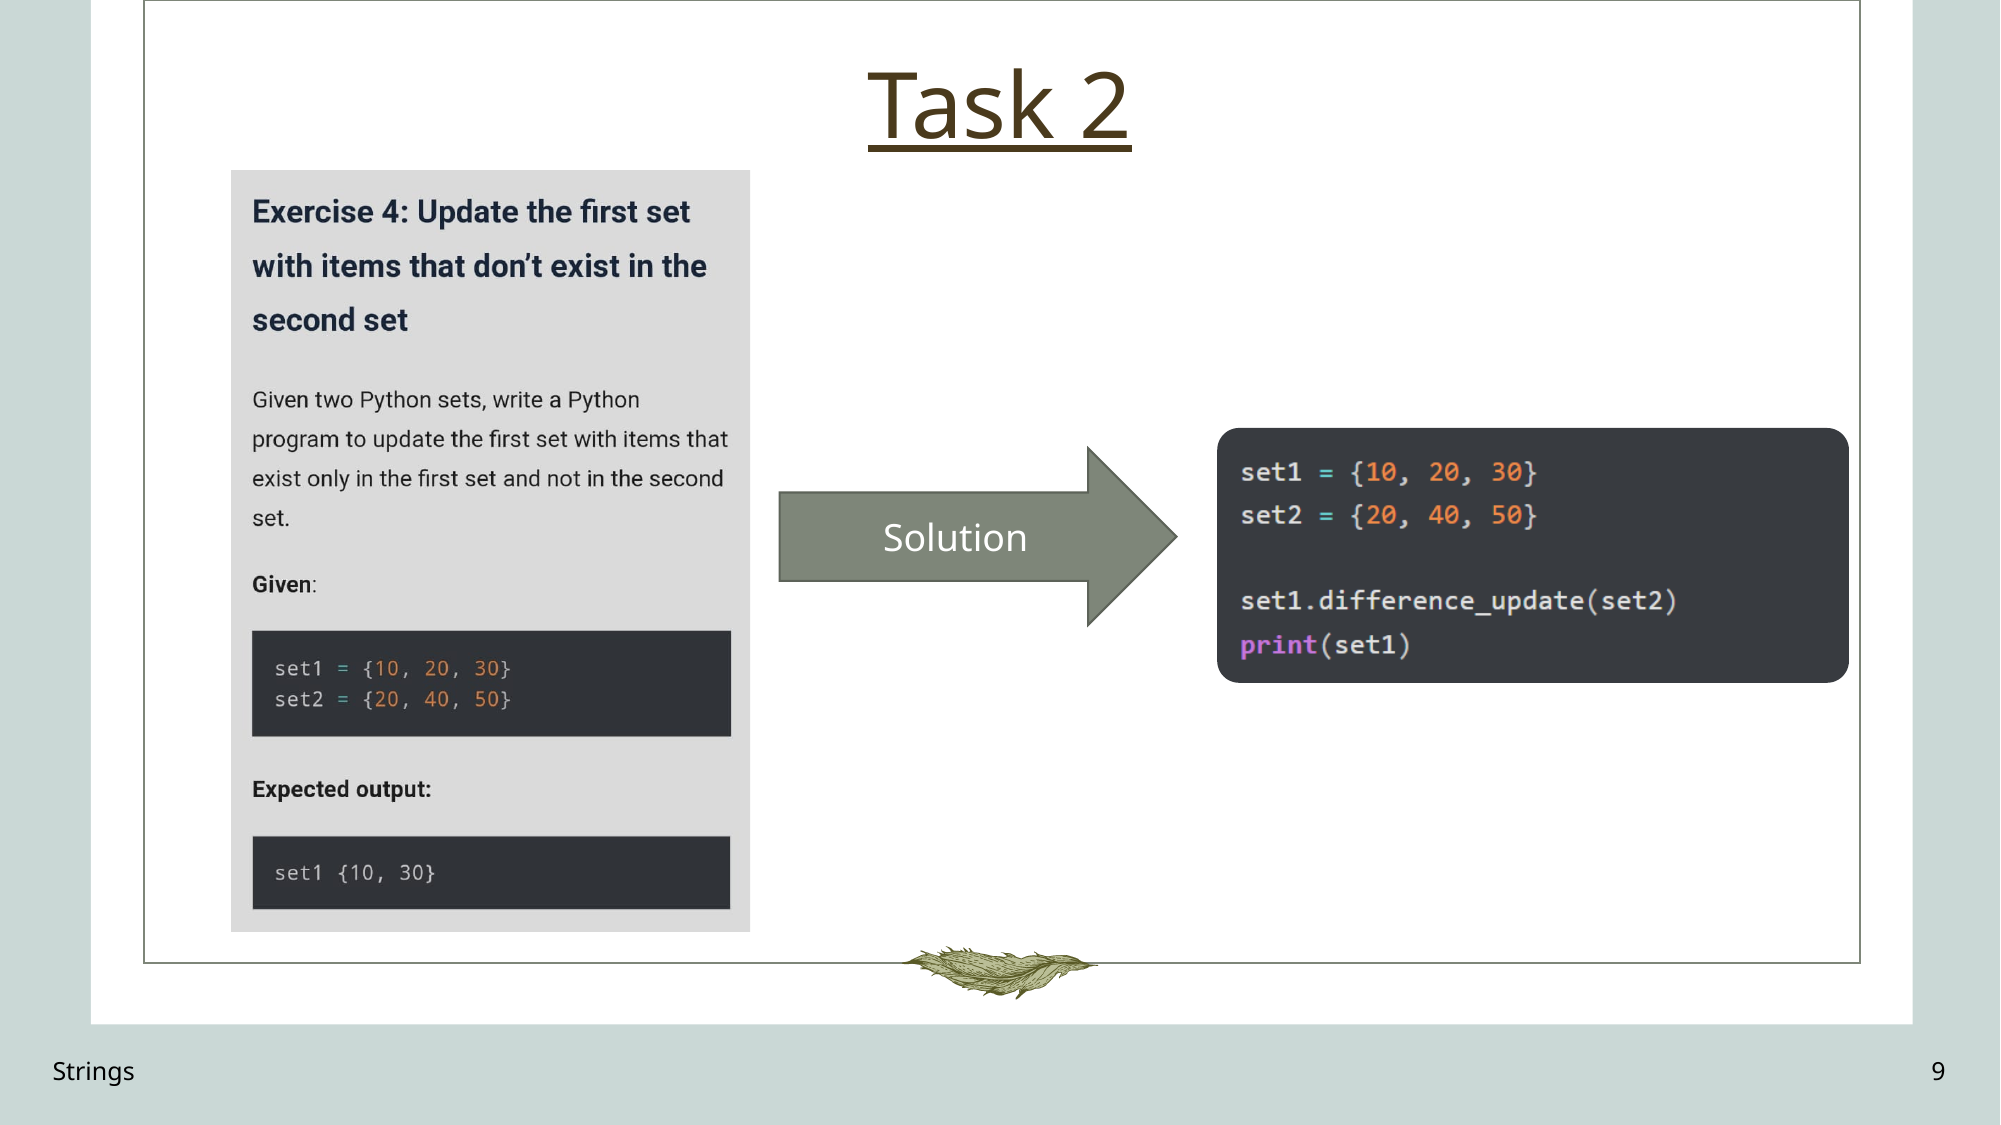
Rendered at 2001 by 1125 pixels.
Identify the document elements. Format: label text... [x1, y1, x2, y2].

text_box Solution [778, 445, 1178, 628]
footer Strings [37, 1042, 713, 1103]
title Task 2 [62, 0, 1938, 218]
slide_number 9 [1510, 1042, 1961, 1103]
picture [231, 170, 751, 932]
picture [900, 941, 1099, 1000]
picture [1217, 427, 1849, 683]
